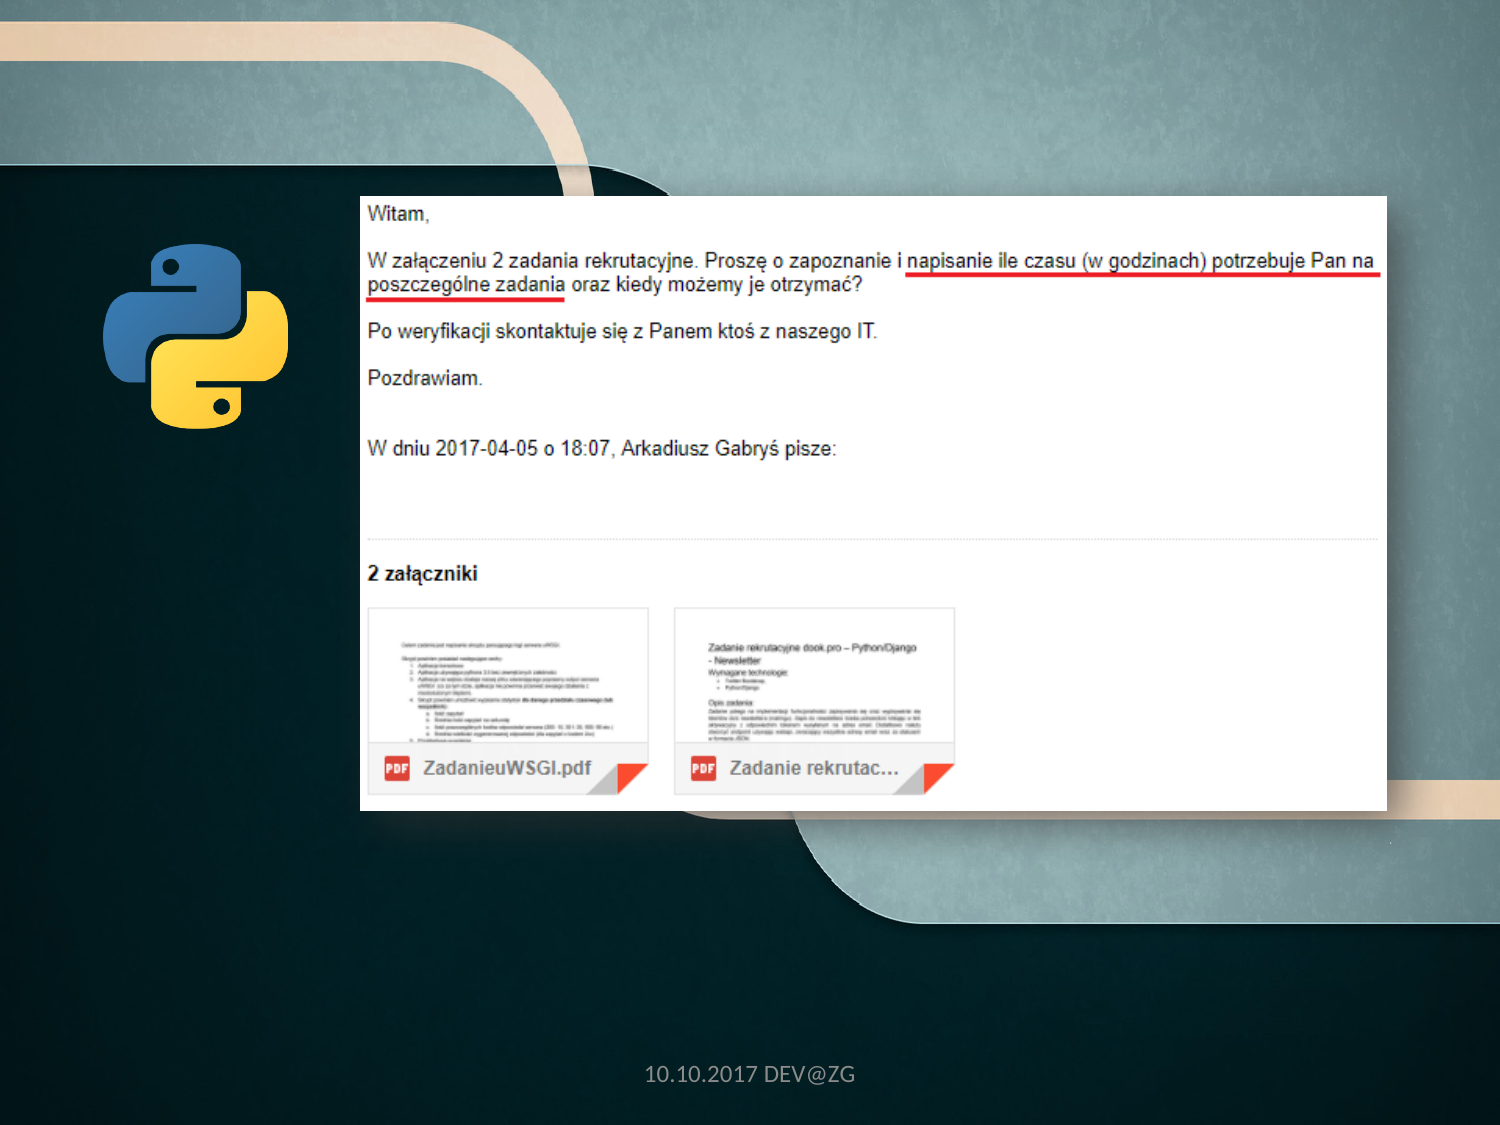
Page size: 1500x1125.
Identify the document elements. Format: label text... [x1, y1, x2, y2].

footer 10.10.2017 DEV@ZG [512, 1042, 988, 1103]
picture [0, 0, 1500, 1125]
